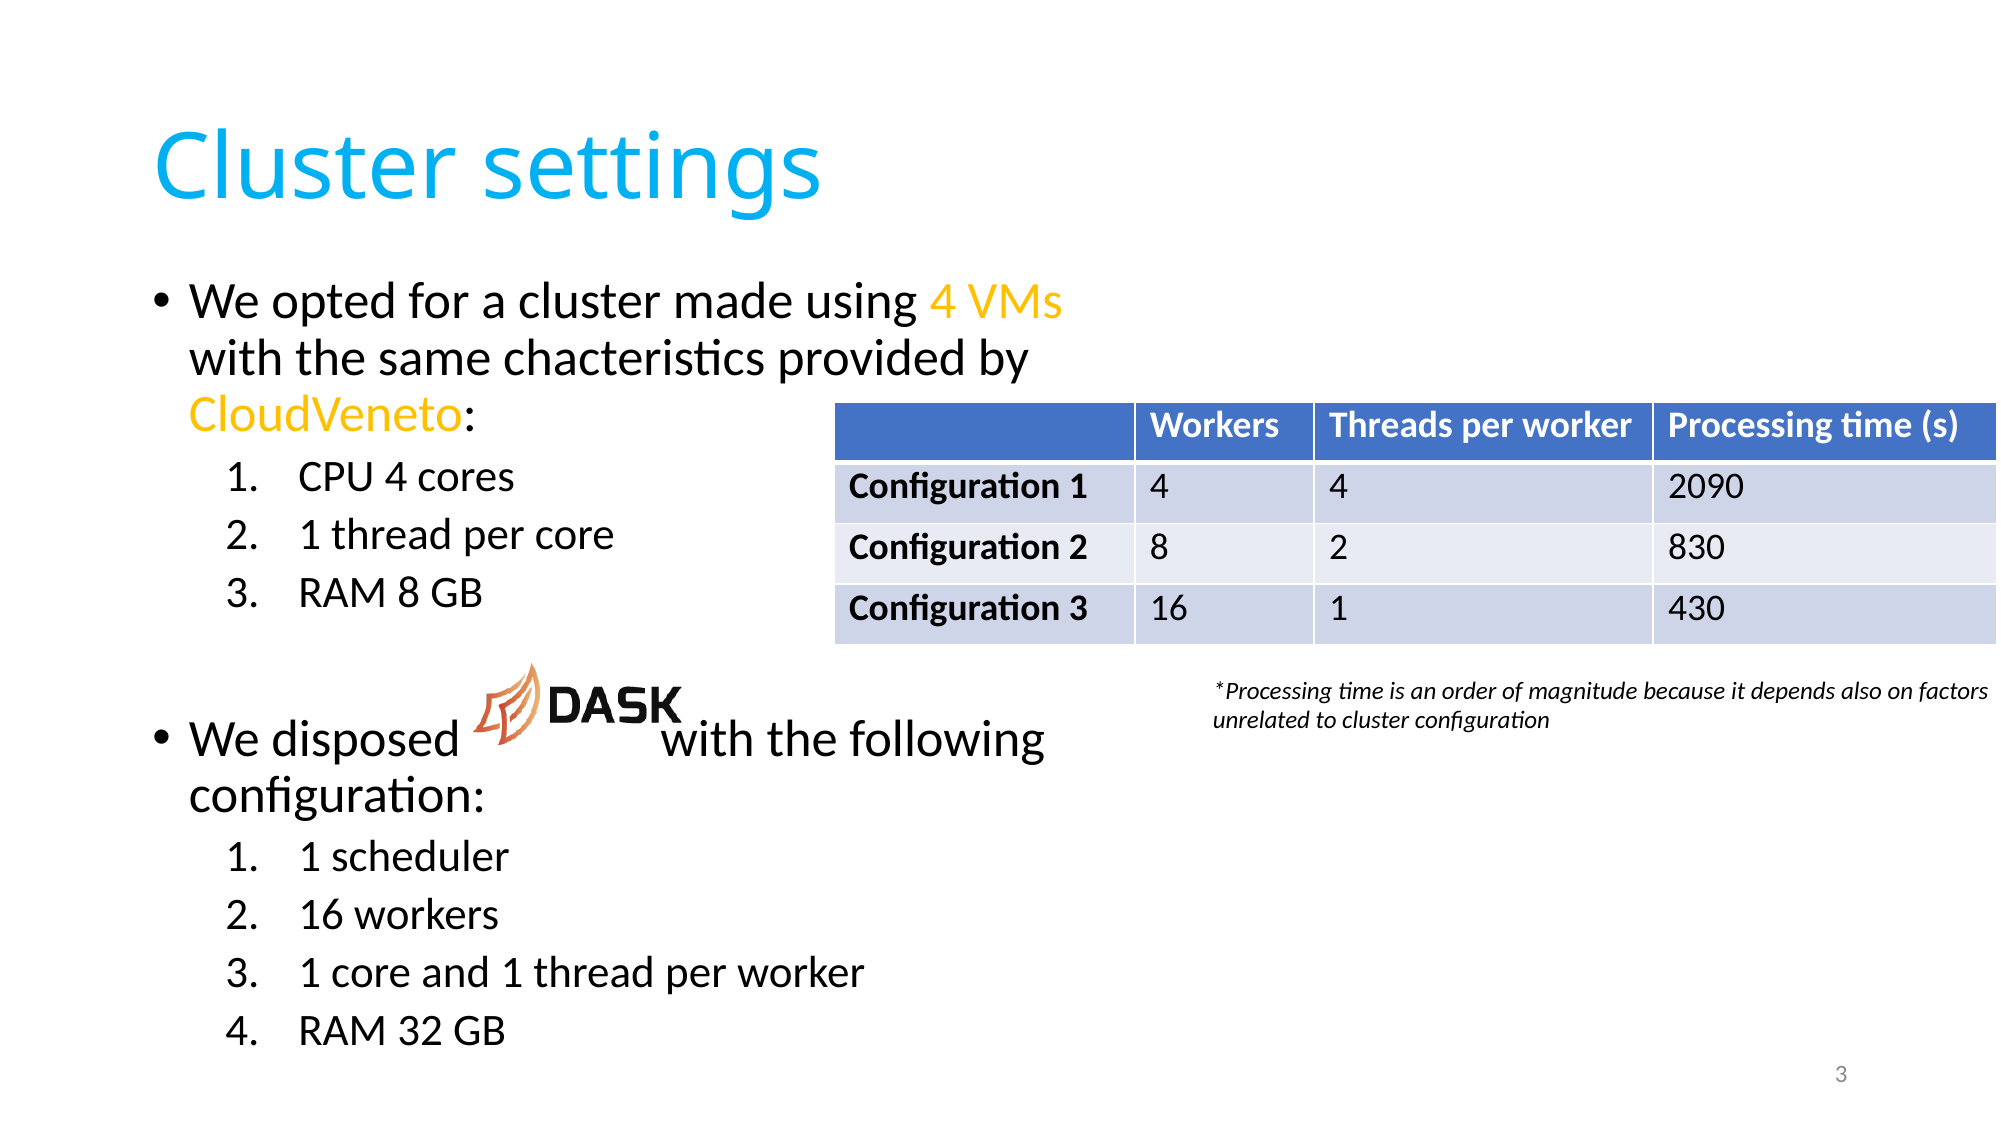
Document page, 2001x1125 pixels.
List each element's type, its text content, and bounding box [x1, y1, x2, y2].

table_header [835, 403, 1134, 460]
table_cell 16 [1136, 585, 1313, 644]
table_cell 4 [1136, 465, 1313, 523]
table_cell 830 [1654, 524, 1996, 583]
list We opted for a cluster made using 4 VMs with the same chacteristics provided by CloudVeneto: CPU 4 cores 1 thread per core RAM 8 GB We disposed with the following configuration: 1 scheduler 16 workers 1 core and 1 thread per worker RAM 32 GB [137, 266, 1100, 1068]
table_cell 8 [1136, 524, 1313, 583]
table_cell Configuration 3 [835, 585, 1134, 644]
table_cell Configuration 2 [835, 524, 1134, 583]
title Cluster settings [137, 59, 1863, 278]
table_header Workers [1136, 403, 1313, 460]
table_header Processing time (s) [1654, 403, 1996, 460]
table_header Threads per worker [1315, 403, 1652, 460]
picture [452, 647, 702, 760]
text_box *Processing time is an order of magnitude because it depends also on factors unrelated to cluster configuration [1197, 666, 2000, 742]
table_cell Configuration 1 [835, 465, 1134, 523]
table_cell 4 [1315, 465, 1652, 523]
table_cell 2090 [1654, 465, 1996, 523]
table_cell 430 [1654, 585, 1996, 644]
table_cell 1 [1315, 585, 1652, 644]
table_cell 2 [1315, 524, 1652, 583]
slide_number 3 [1412, 1042, 1863, 1103]
